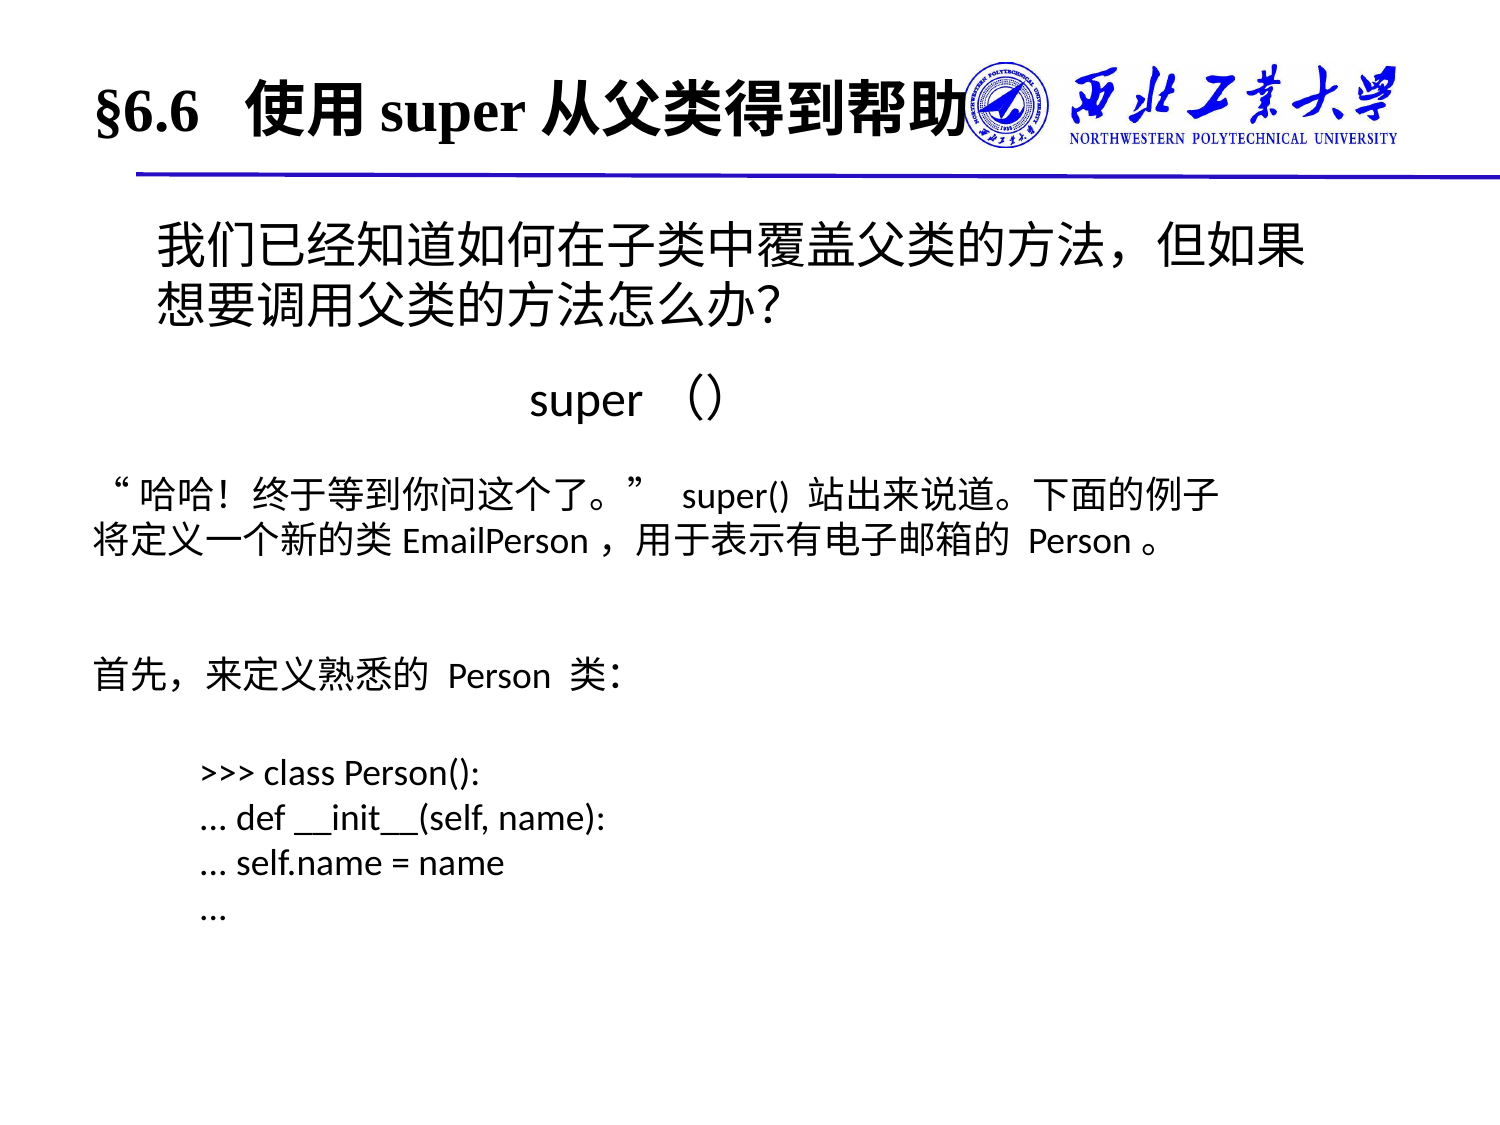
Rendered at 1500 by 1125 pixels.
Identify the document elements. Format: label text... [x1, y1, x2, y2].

text_box “哈哈！终于等到你问这个了。” super() 站出来说道。下面的例子将定义一个新的类EmailPerson，用于表示有电子邮箱的 Person。 首先，来定义熟悉的 Person 类： [78, 464, 1269, 704]
subtitle [132, 226, 1370, 375]
text_box >>> class Person(): ... def __init__(self, name): ... self.name = name ... [109, 740, 1238, 936]
title §6.6 使用super从父类得到帮助 [78, 70, 1000, 170]
picture [963, 62, 1397, 148]
text_box 我们已经知道如何在子类中覆盖父类的方法，但如果想要调用父类的方法怎么办？ [141, 205, 1358, 341]
text_box super（） [439, 359, 1000, 434]
